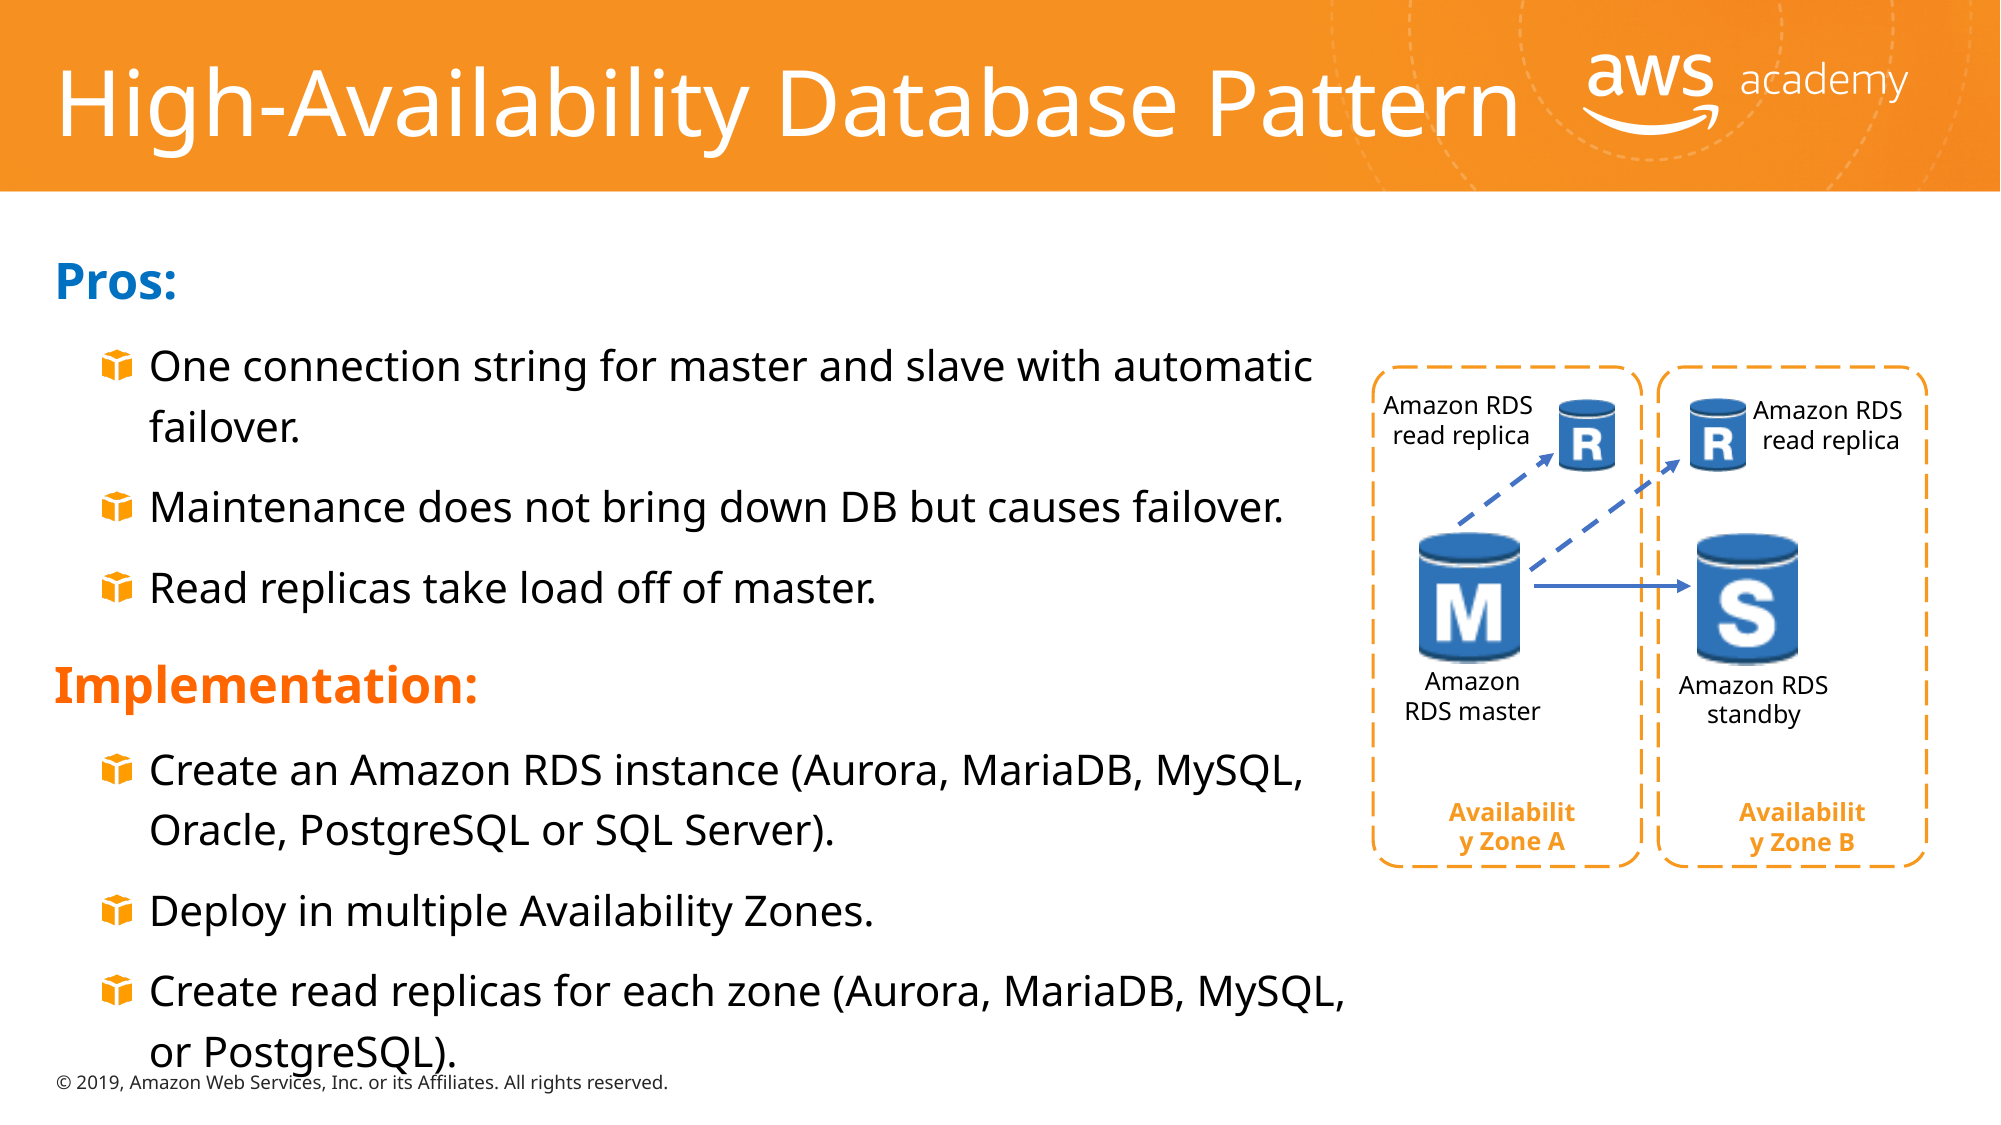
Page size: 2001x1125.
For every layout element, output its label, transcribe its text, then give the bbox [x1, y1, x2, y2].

text_box Amazon RDS standby [1645, 659, 1863, 739]
text_box Amazon RDS master [1378, 655, 1568, 736]
text_box [1657, 366, 1928, 868]
text_box Availability Zone B [1715, 786, 1890, 867]
list Pros: One connection string for master and slave with automatic failover. Maintenance does not bring down DB but causes failover. Read replicas take load off of master. Implementation: Create an Amazon RDS instance (Aurora, MariaDB, MySQL, Oracle, PostgreSQL or SQL Server). Deploy in multiple Availability Zones. Create read replicas for each zone (Aurora, MariaDB, MySQL, or PostgreSQL). [39, 236, 1368, 1095]
title High-Availability Database Pattern [39, 43, 1863, 172]
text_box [1458, 453, 1554, 525]
text_box Amazon RDS read replica [1354, 379, 1569, 460]
text_box [1376, 366, 1642, 459]
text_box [1530, 459, 1681, 571]
text_box Availability Zone A [1424, 786, 1600, 866]
text_box Amazon RDS read replica [1723, 384, 1939, 465]
text_box [1372, 460, 1642, 868]
picture [0, 0, 2000, 1125]
